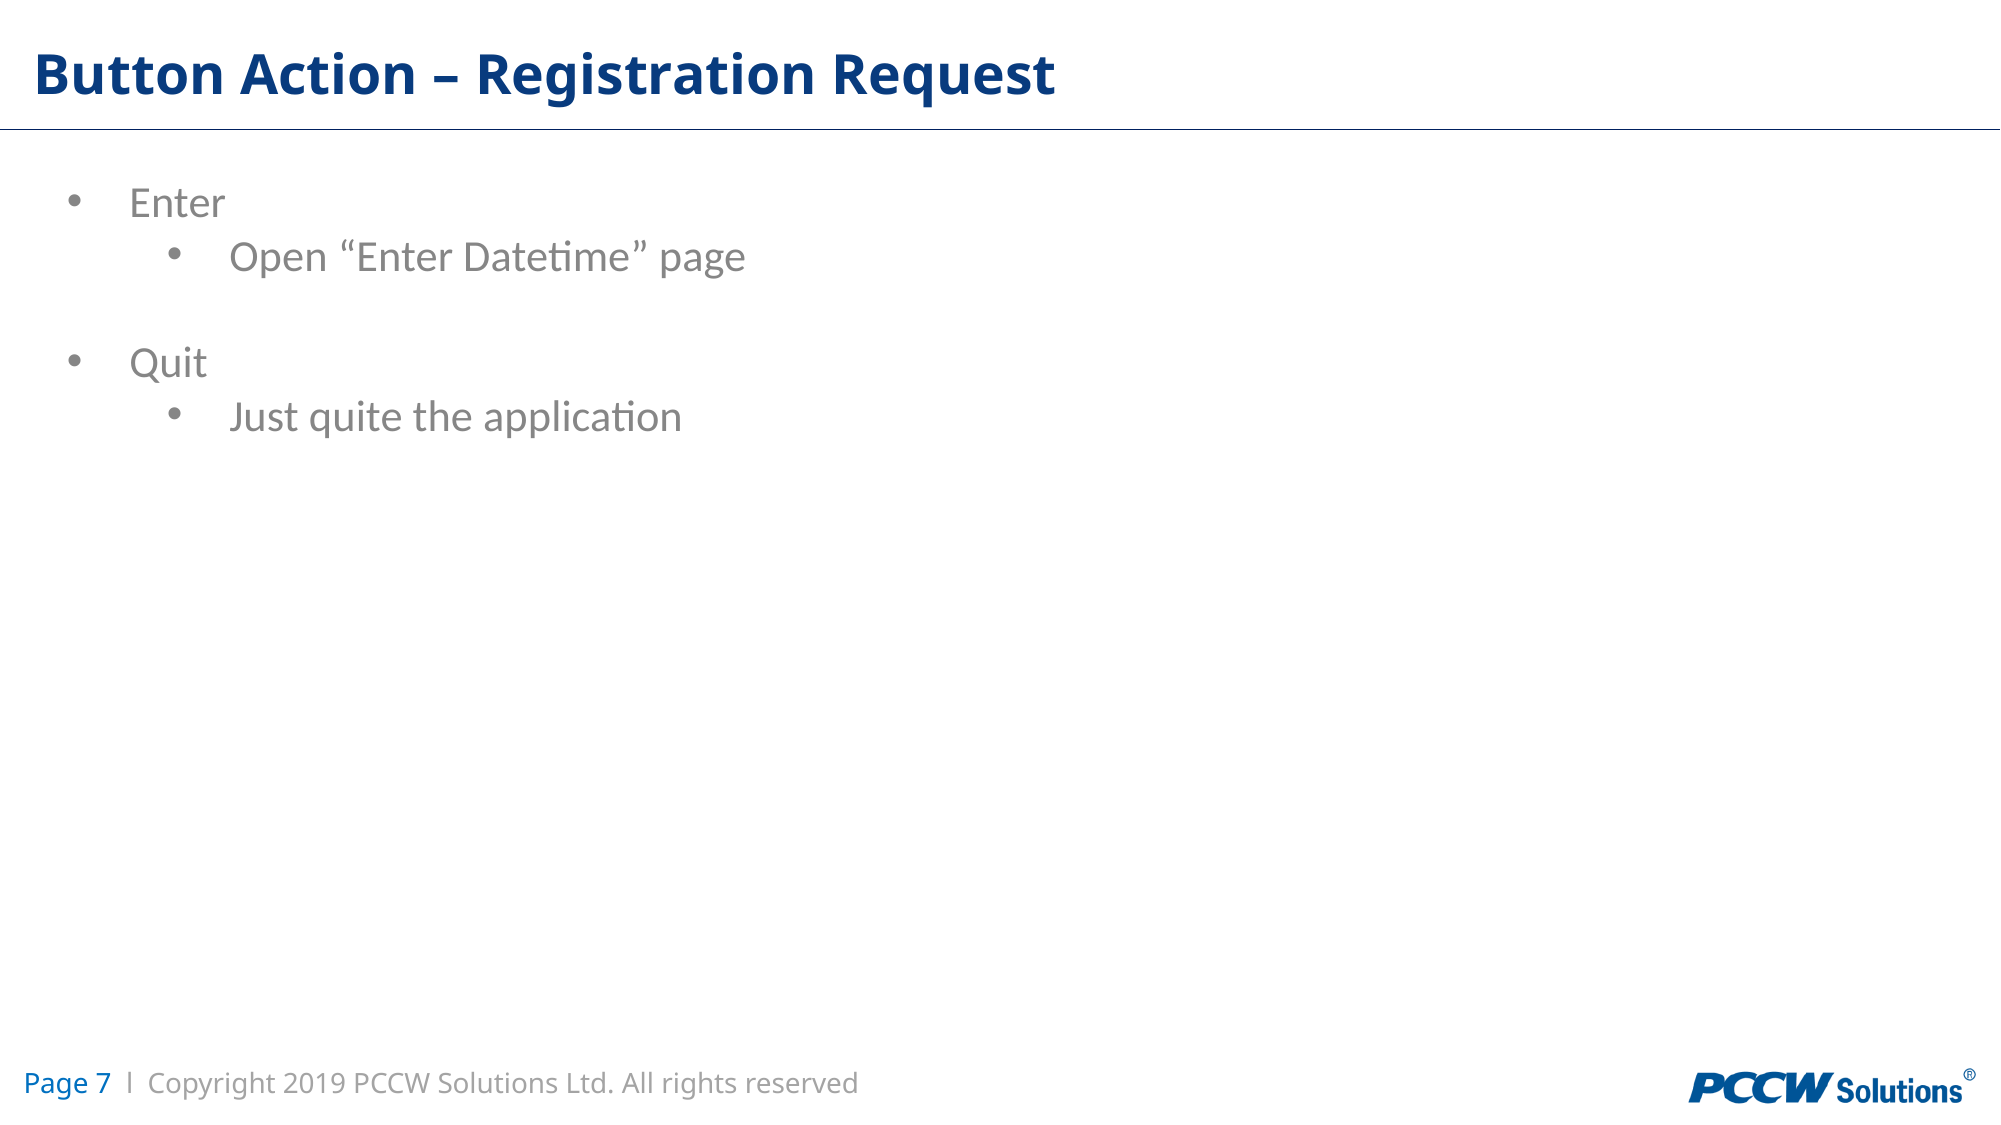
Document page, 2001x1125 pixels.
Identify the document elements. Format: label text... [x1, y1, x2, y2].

text_box Enter Open “Enter Datetime” page Quit Just quite the application [52, 166, 1917, 501]
picture [1683, 1062, 1982, 1111]
text_box Button Action – Registration Request [33, 20, 1965, 106]
